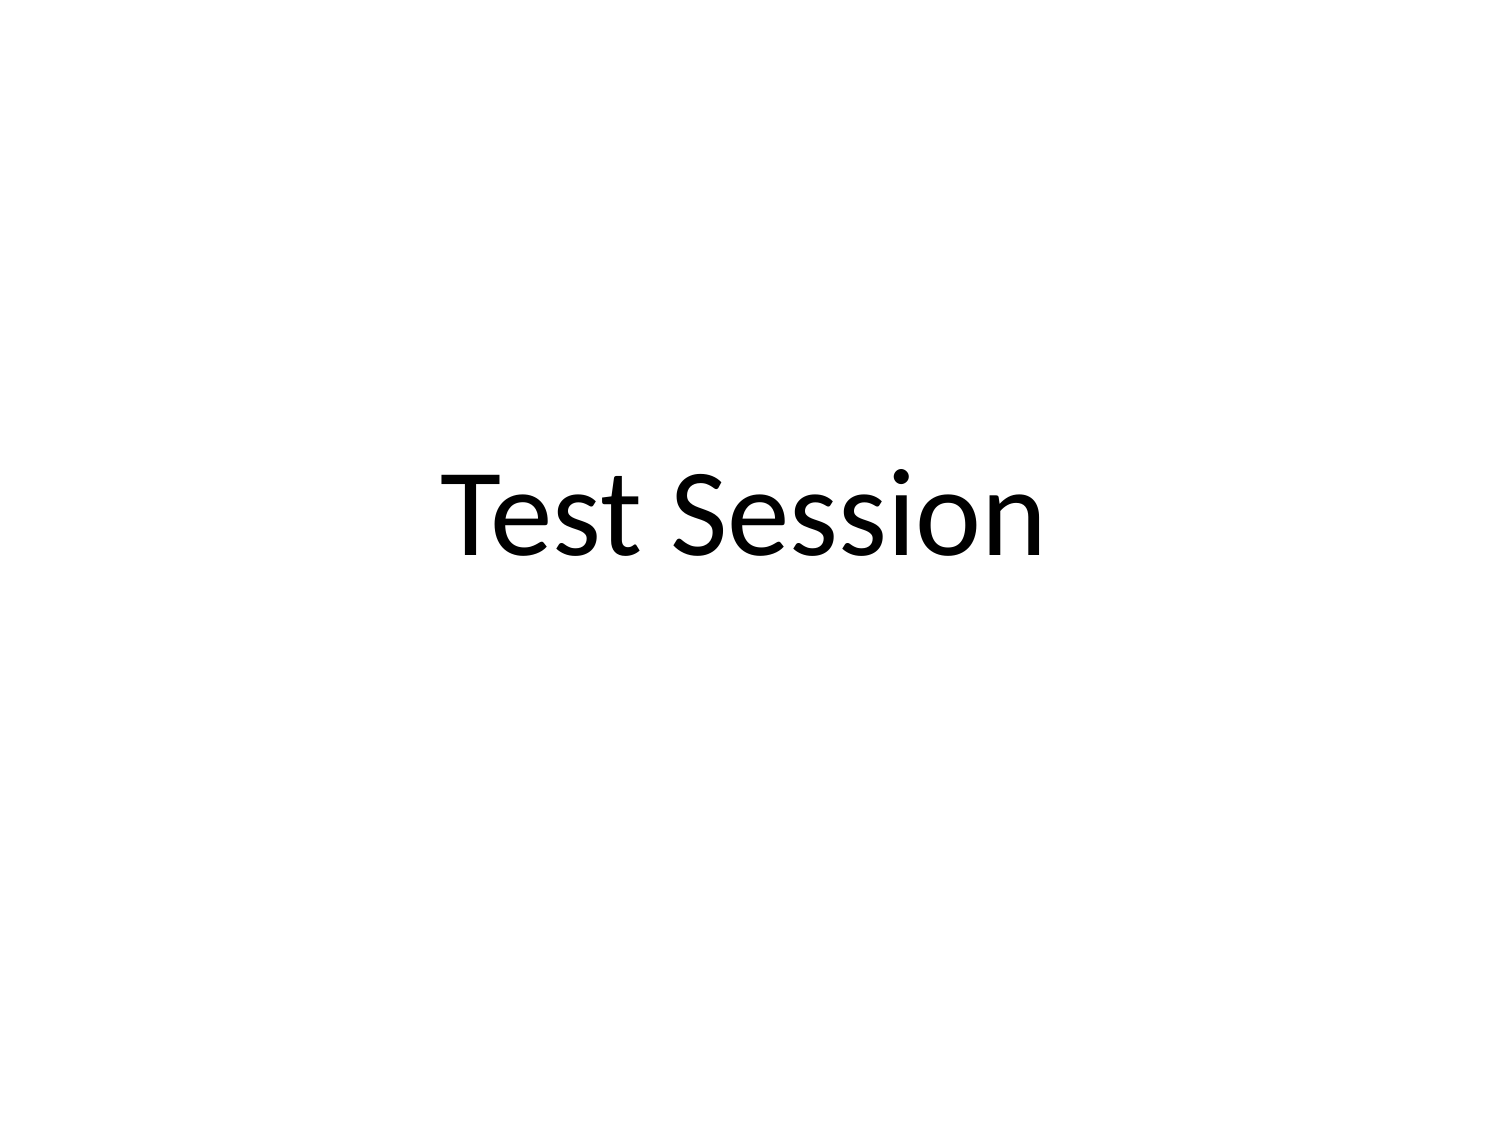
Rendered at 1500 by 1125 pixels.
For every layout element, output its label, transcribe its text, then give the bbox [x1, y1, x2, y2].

text_box Test Session [426, 422, 1064, 588]
